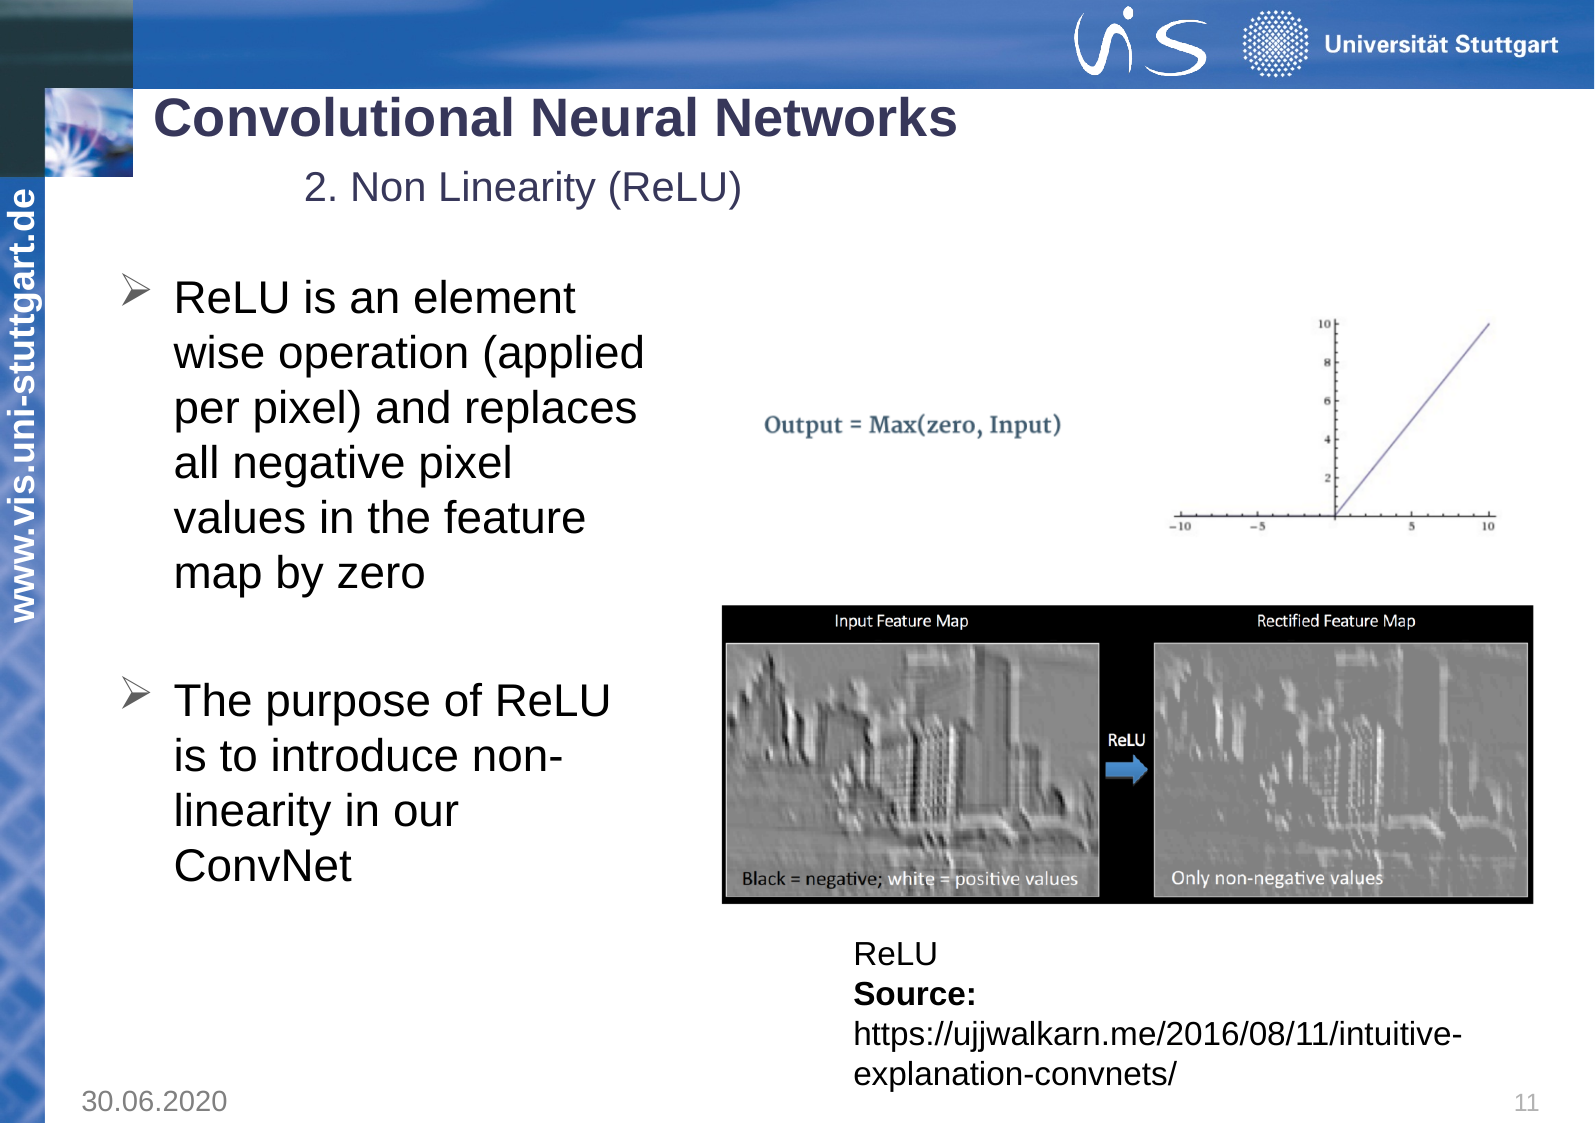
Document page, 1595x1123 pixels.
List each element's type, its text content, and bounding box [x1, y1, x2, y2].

picture [736, 309, 1537, 562]
text_box ReLU Source: https://ujjwalkarn.me/2016/08/11/intuitive-explanation-convnets/ [838, 924, 1529, 1100]
slide_number 11 [1195, 1081, 1555, 1123]
list ReLU is an element wise operation (applied per pixel) and replaces all negative pixel values in the feature map by zero The purpose of ReLU is to introduce non-linearity in our ConvNet [103, 260, 661, 1001]
picture [0, 0, 1595, 1123]
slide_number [66, 1082, 698, 1123]
picture [716, 600, 1537, 909]
title Convolutional Neural Networks 2. Non Linearity (ReLU) [139, 74, 1484, 217]
